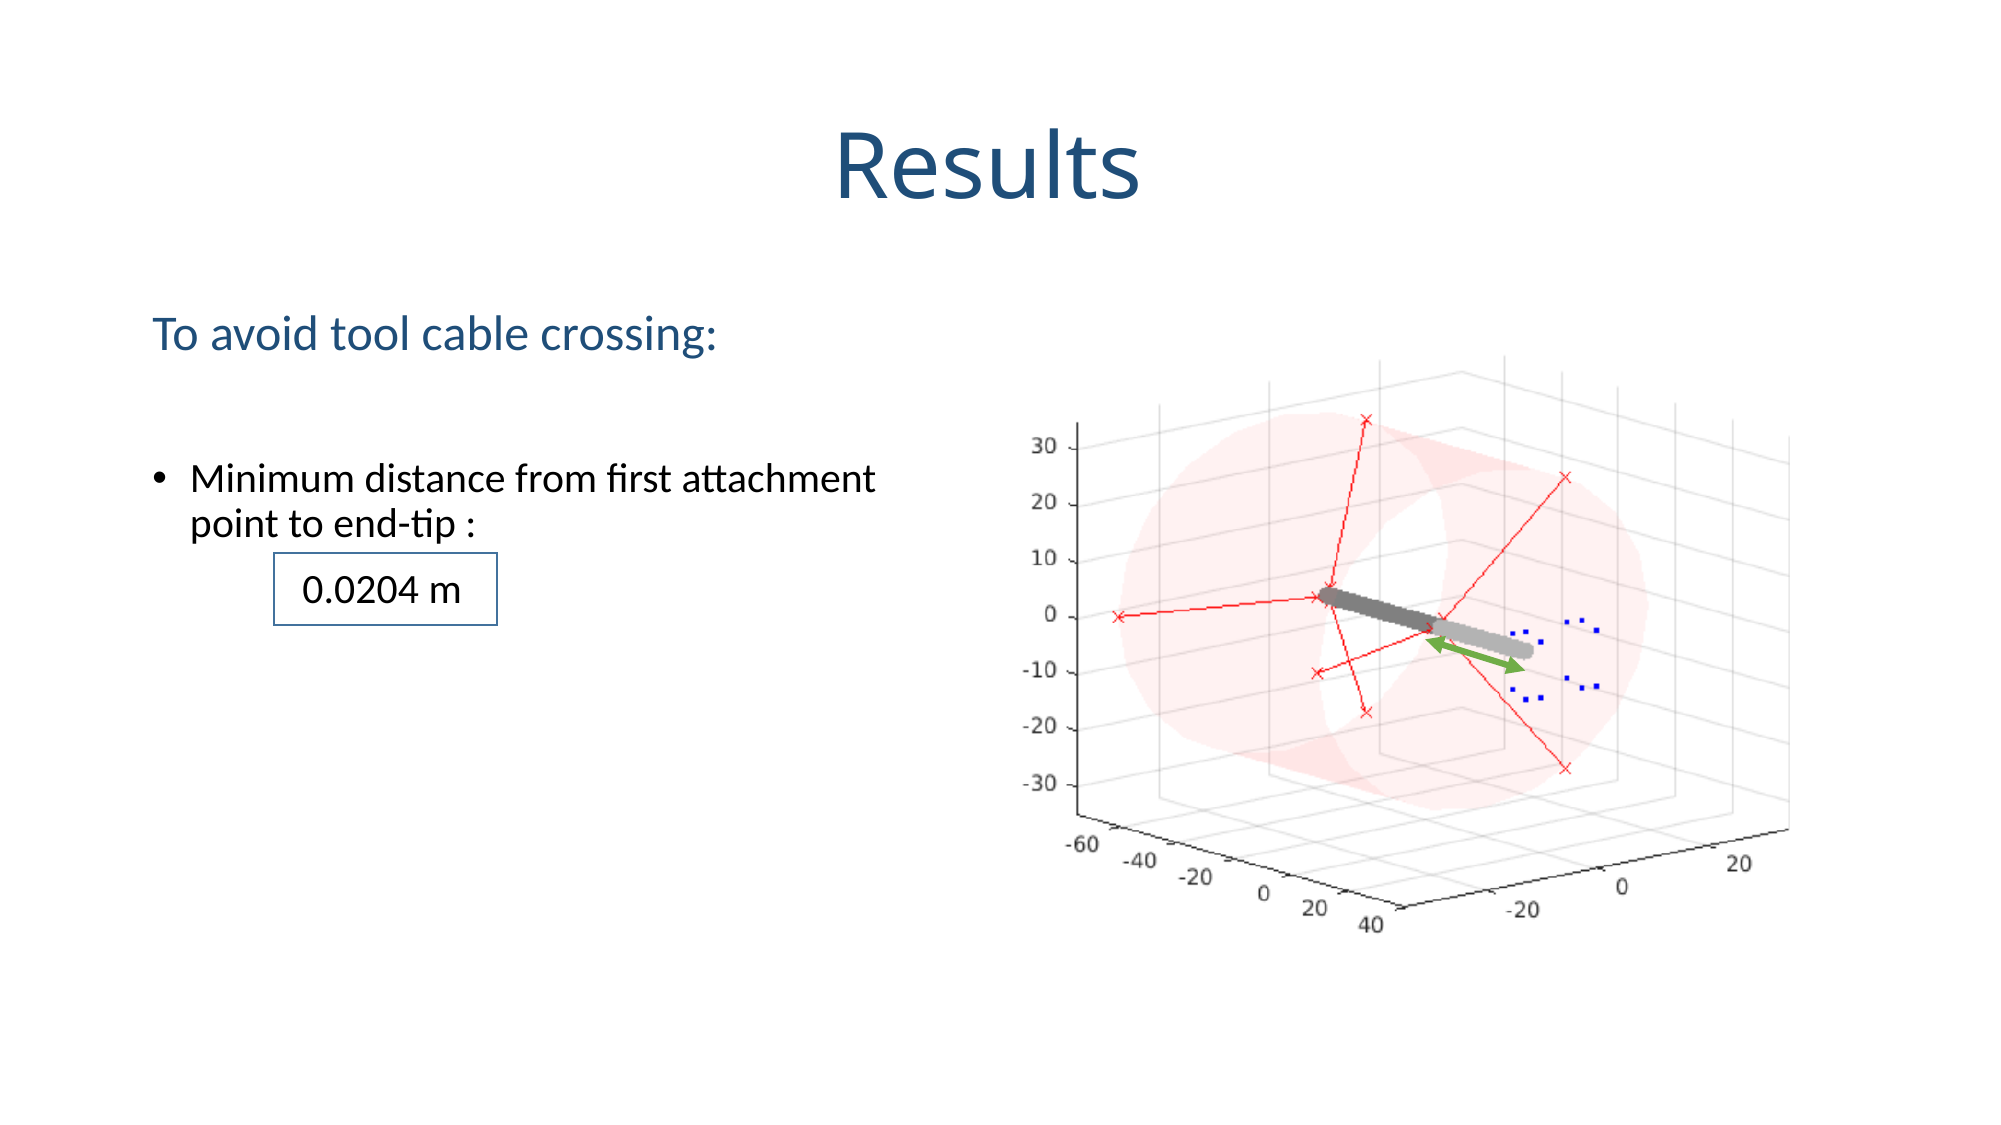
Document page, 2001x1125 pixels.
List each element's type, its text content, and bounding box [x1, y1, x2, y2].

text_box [1425, 639, 1526, 671]
title Results [137, 59, 1863, 278]
text_box To avoid tool cable crossing: Minimum distance from first attachment point to end-tip : 0.0204 m [137, 299, 934, 1014]
text_box [273, 552, 498, 626]
picture [989, 322, 1824, 946]
